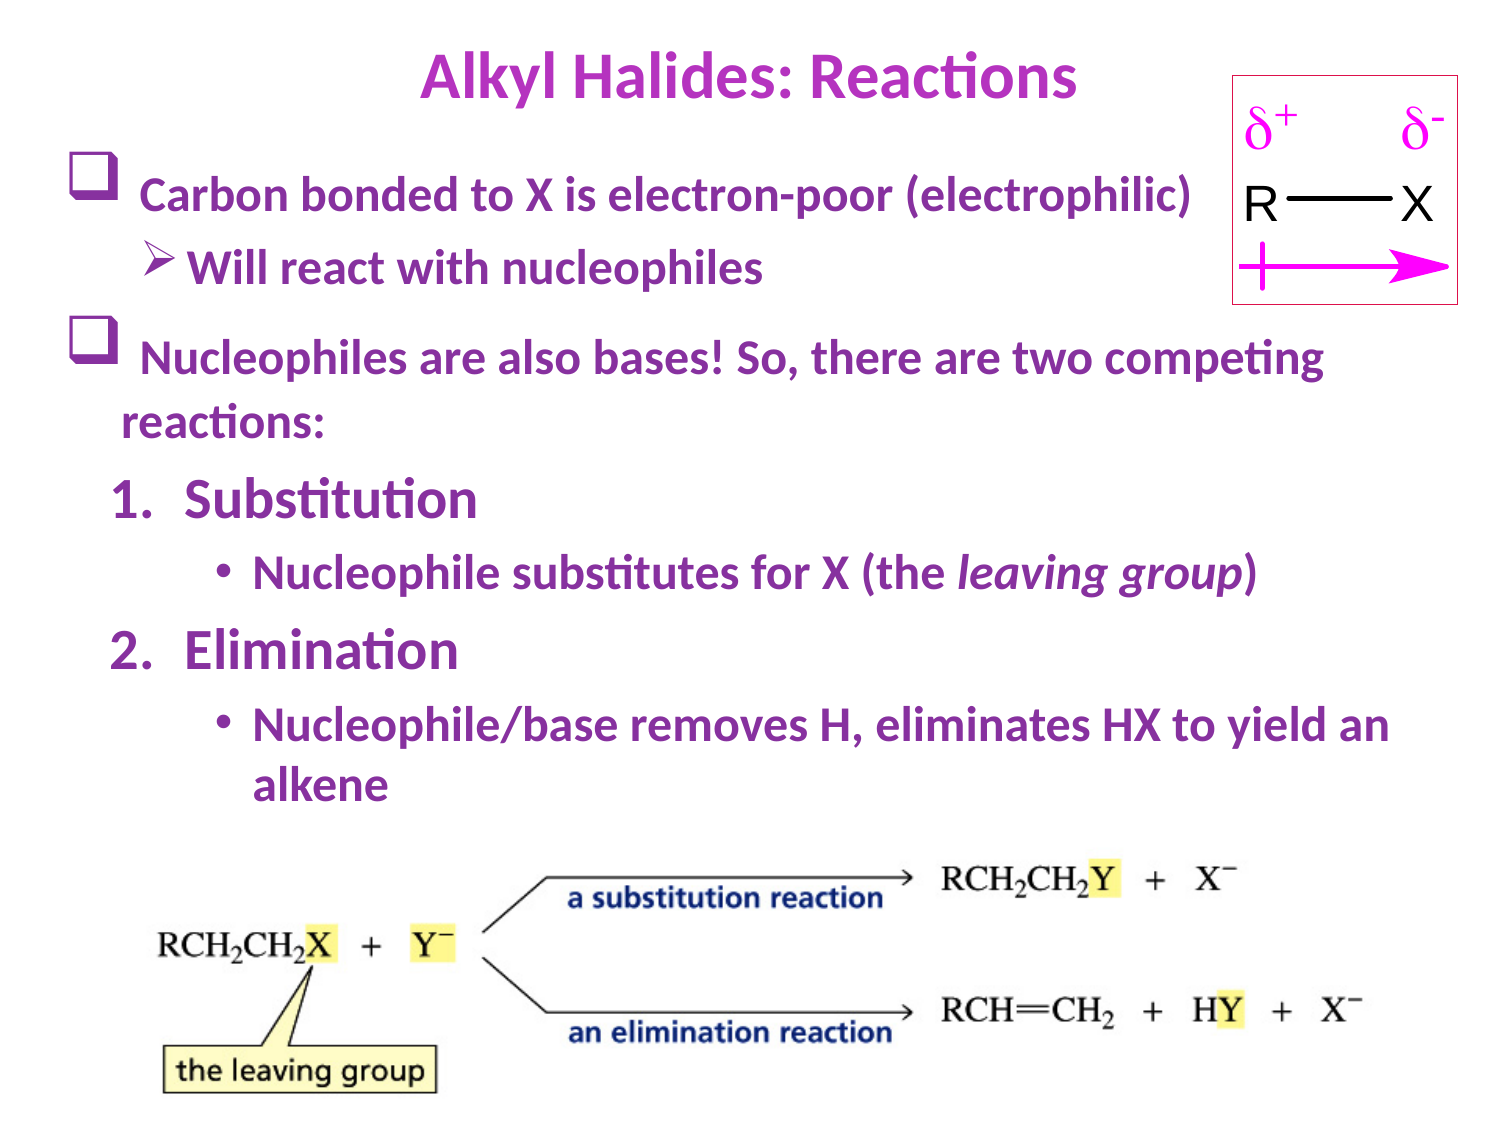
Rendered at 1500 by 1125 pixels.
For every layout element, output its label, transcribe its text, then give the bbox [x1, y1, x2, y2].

text_box Alkyl Halides: Reactions [406, 24, 1094, 120]
picture [135, 830, 1386, 1125]
text_box Carbon bonded to X is electron-poor (electrophilic) Will react with nucleophiles Nucleophiles are also bases! So, there are two competing reactions: Substitution Nucleophile substitutes for X (the leaving group) Elimination Nucleophile/base removes H, eliminates HX to yield an alkene [49, 137, 1463, 863]
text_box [1232, 75, 1458, 305]
